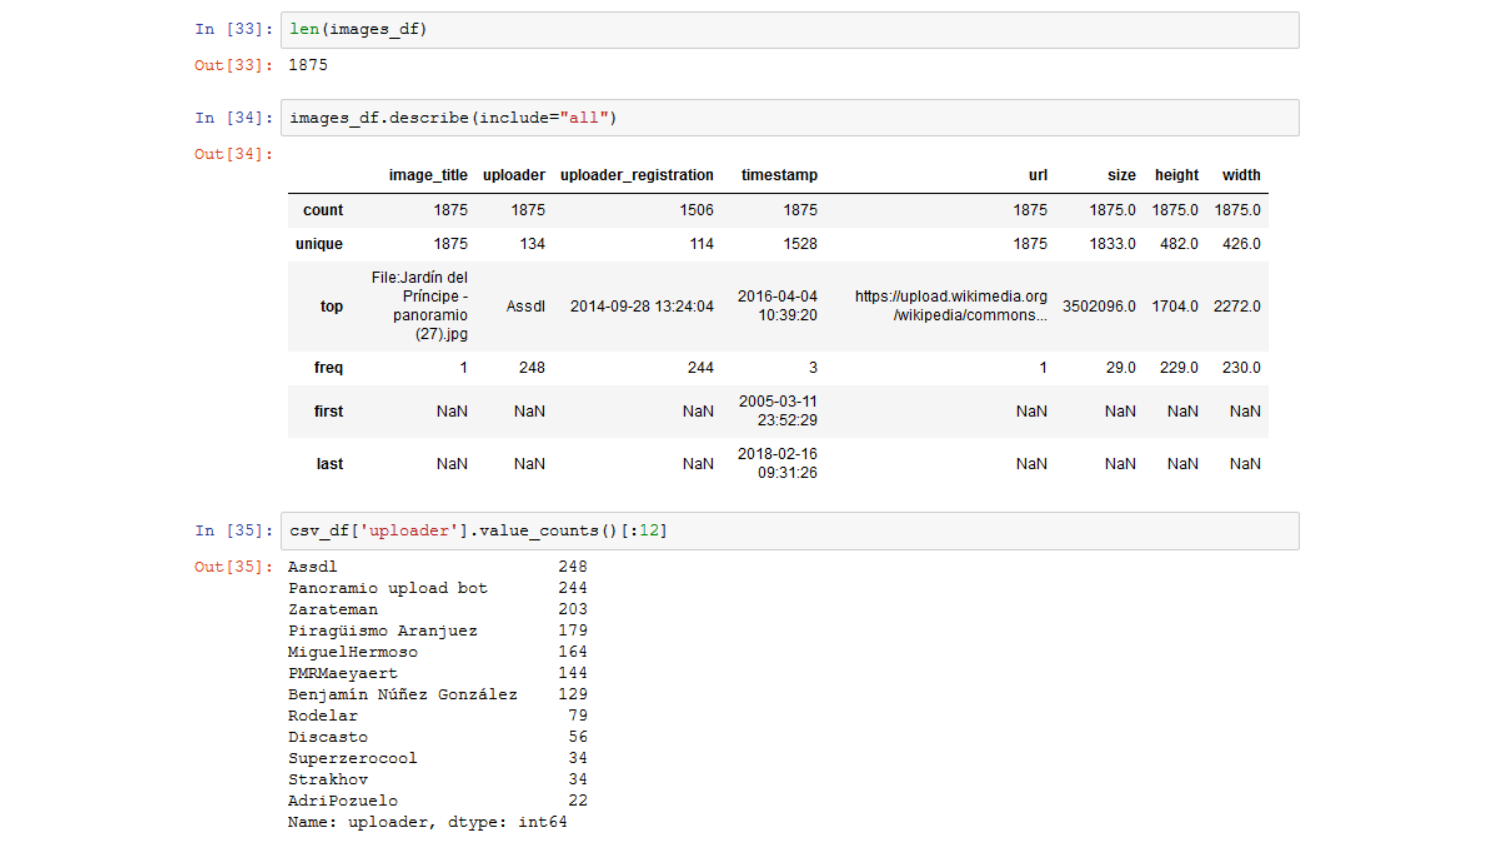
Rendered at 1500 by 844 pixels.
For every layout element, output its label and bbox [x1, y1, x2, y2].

picture [186, 0, 1310, 842]
